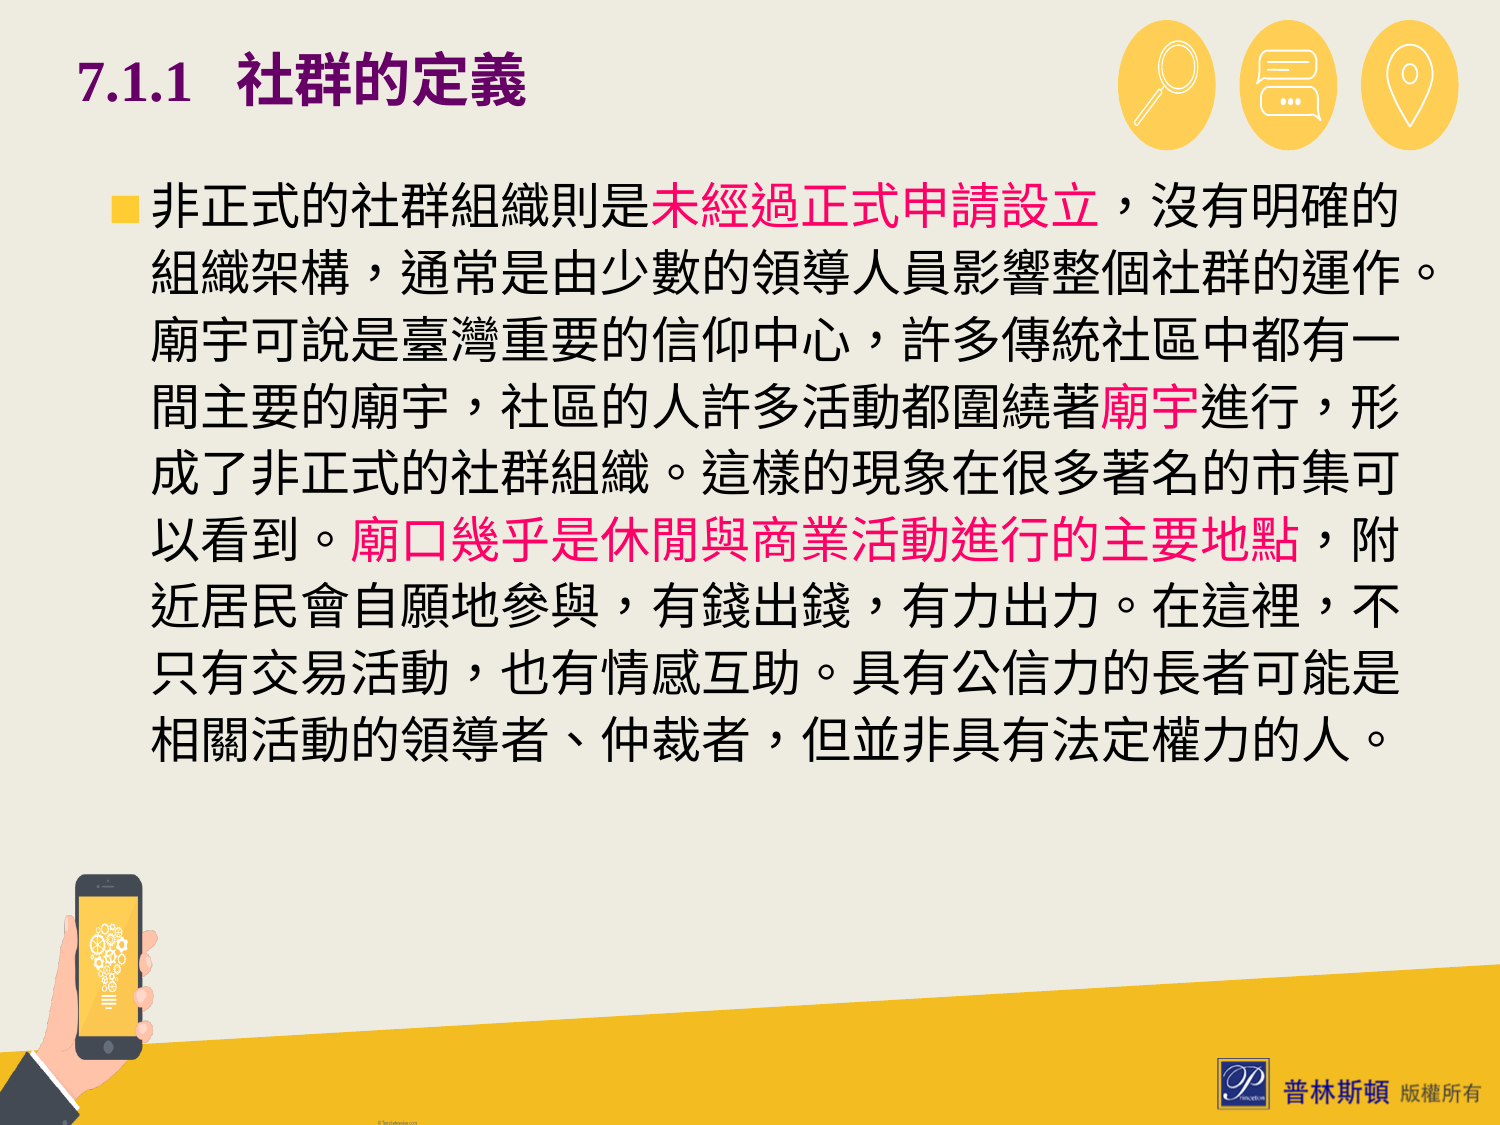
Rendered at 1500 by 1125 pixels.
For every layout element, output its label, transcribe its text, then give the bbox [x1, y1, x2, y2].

list 非正式的社群組織則是未經過正式申請設立，沒有明確的組織架構，通常是由少數的領導人員影響整個社群的運作。廟宇可說是臺灣重要的信仰中心，許多傳統社區中都有一間主要的廟宇，社區的人許多活動都圍繞著廟宇進行，形成了非正式的社群組織。這樣的現象在很多著名的市集可以看到。廟口幾乎是休閒與商業活動進行的主要地點，附近居民會自願地參與，有錢出錢，有力出力。在這裡，不只有交易活動，也有情感互助。具有公信力的長者可能是相關活動的領導者、仲裁者，但並非具有法定權力的人。 [76, 160, 1459, 1059]
picture [1217, 1058, 1500, 1125]
picture [0, 811, 420, 1125]
title 7.1.1 社群的定義 [76, 19, 1459, 114]
picture [103, 187, 139, 223]
